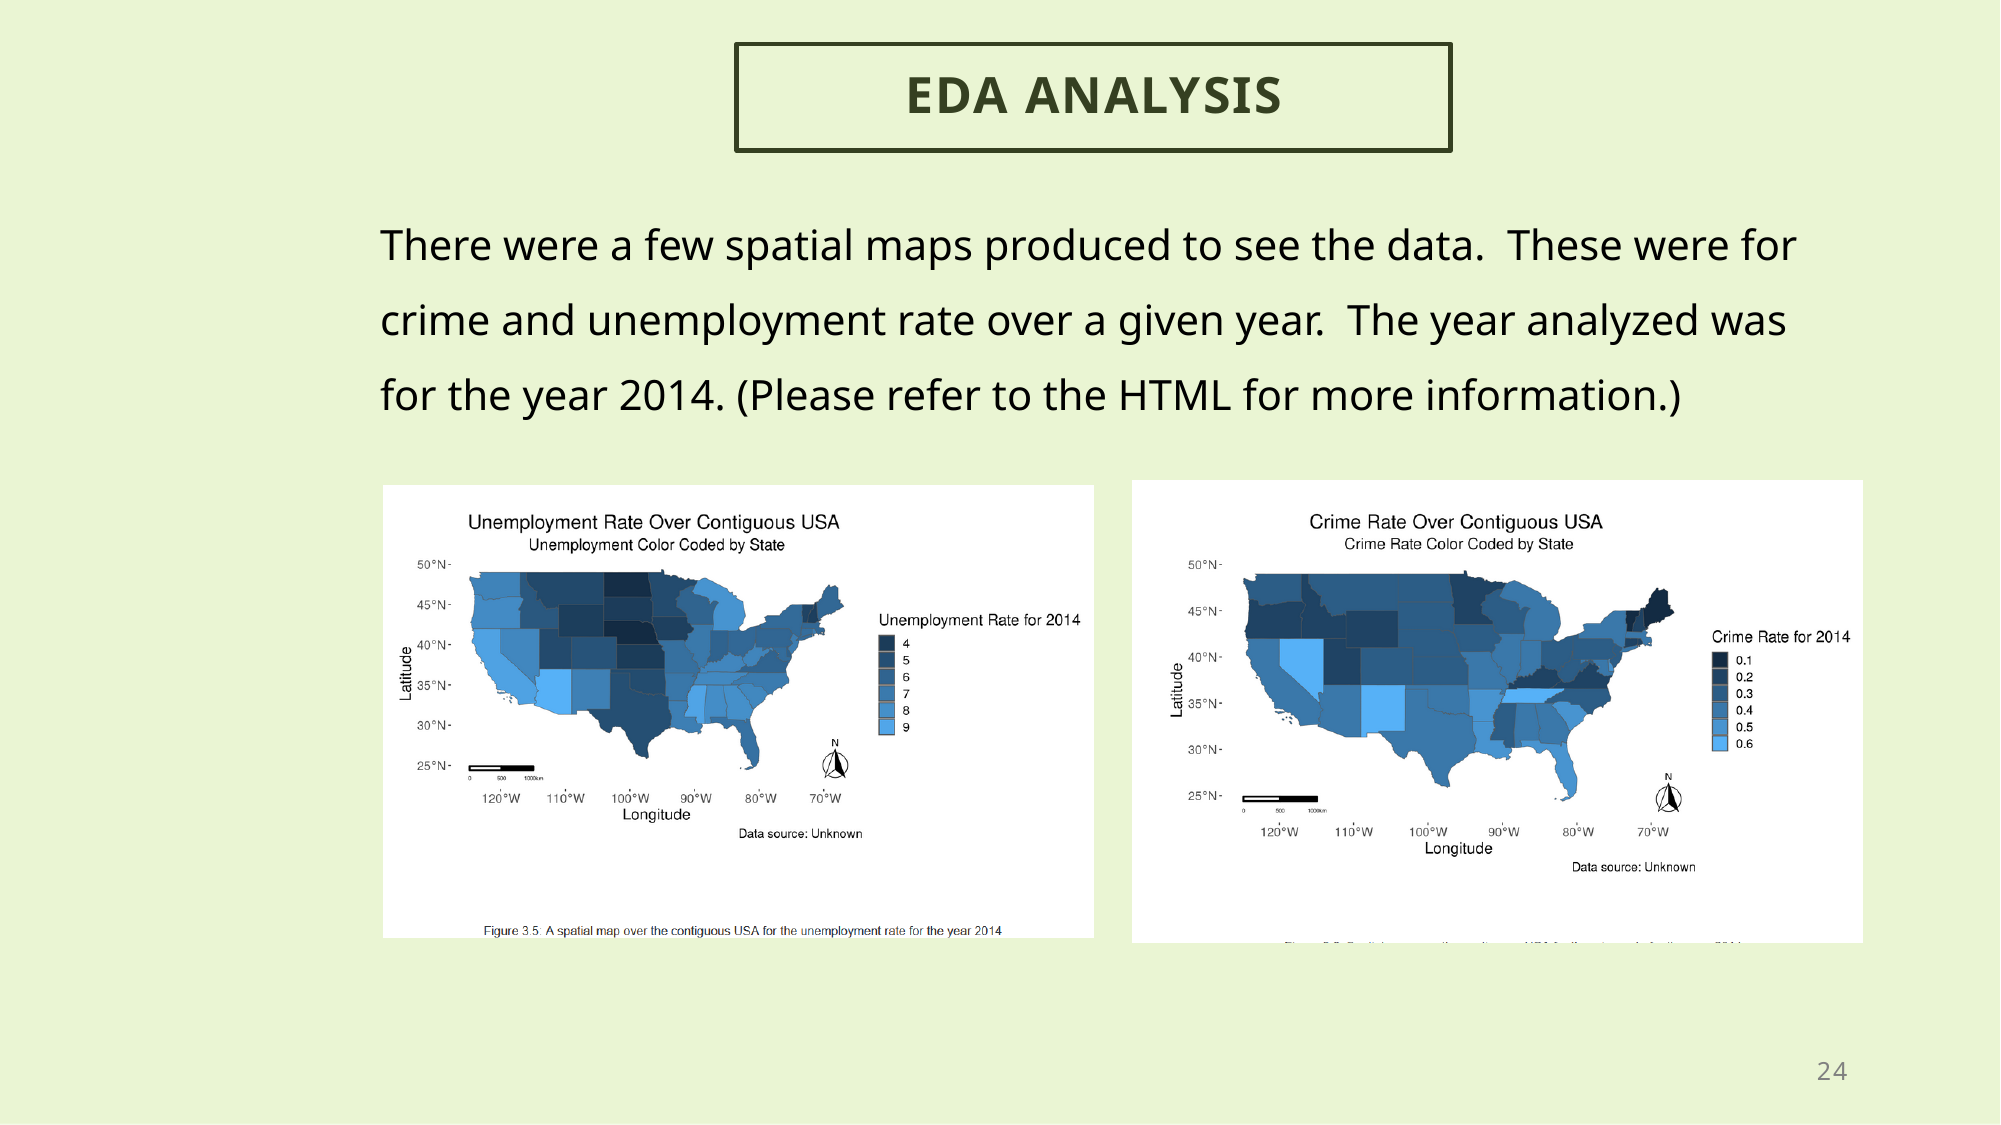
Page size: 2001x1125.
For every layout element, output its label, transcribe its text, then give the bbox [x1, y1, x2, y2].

title EDA analysis [734, 42, 1453, 153]
slide_number 24 [1606, 1042, 1863, 1103]
picture [1131, 480, 1863, 943]
text_box There were a few spatial maps produced to see the data. These were for crime and unemployment rate over a given year. The year analyzed was for the year 2014. (Please refer to the HTML for more information.) [365, 186, 1823, 569]
picture [383, 485, 1094, 938]
